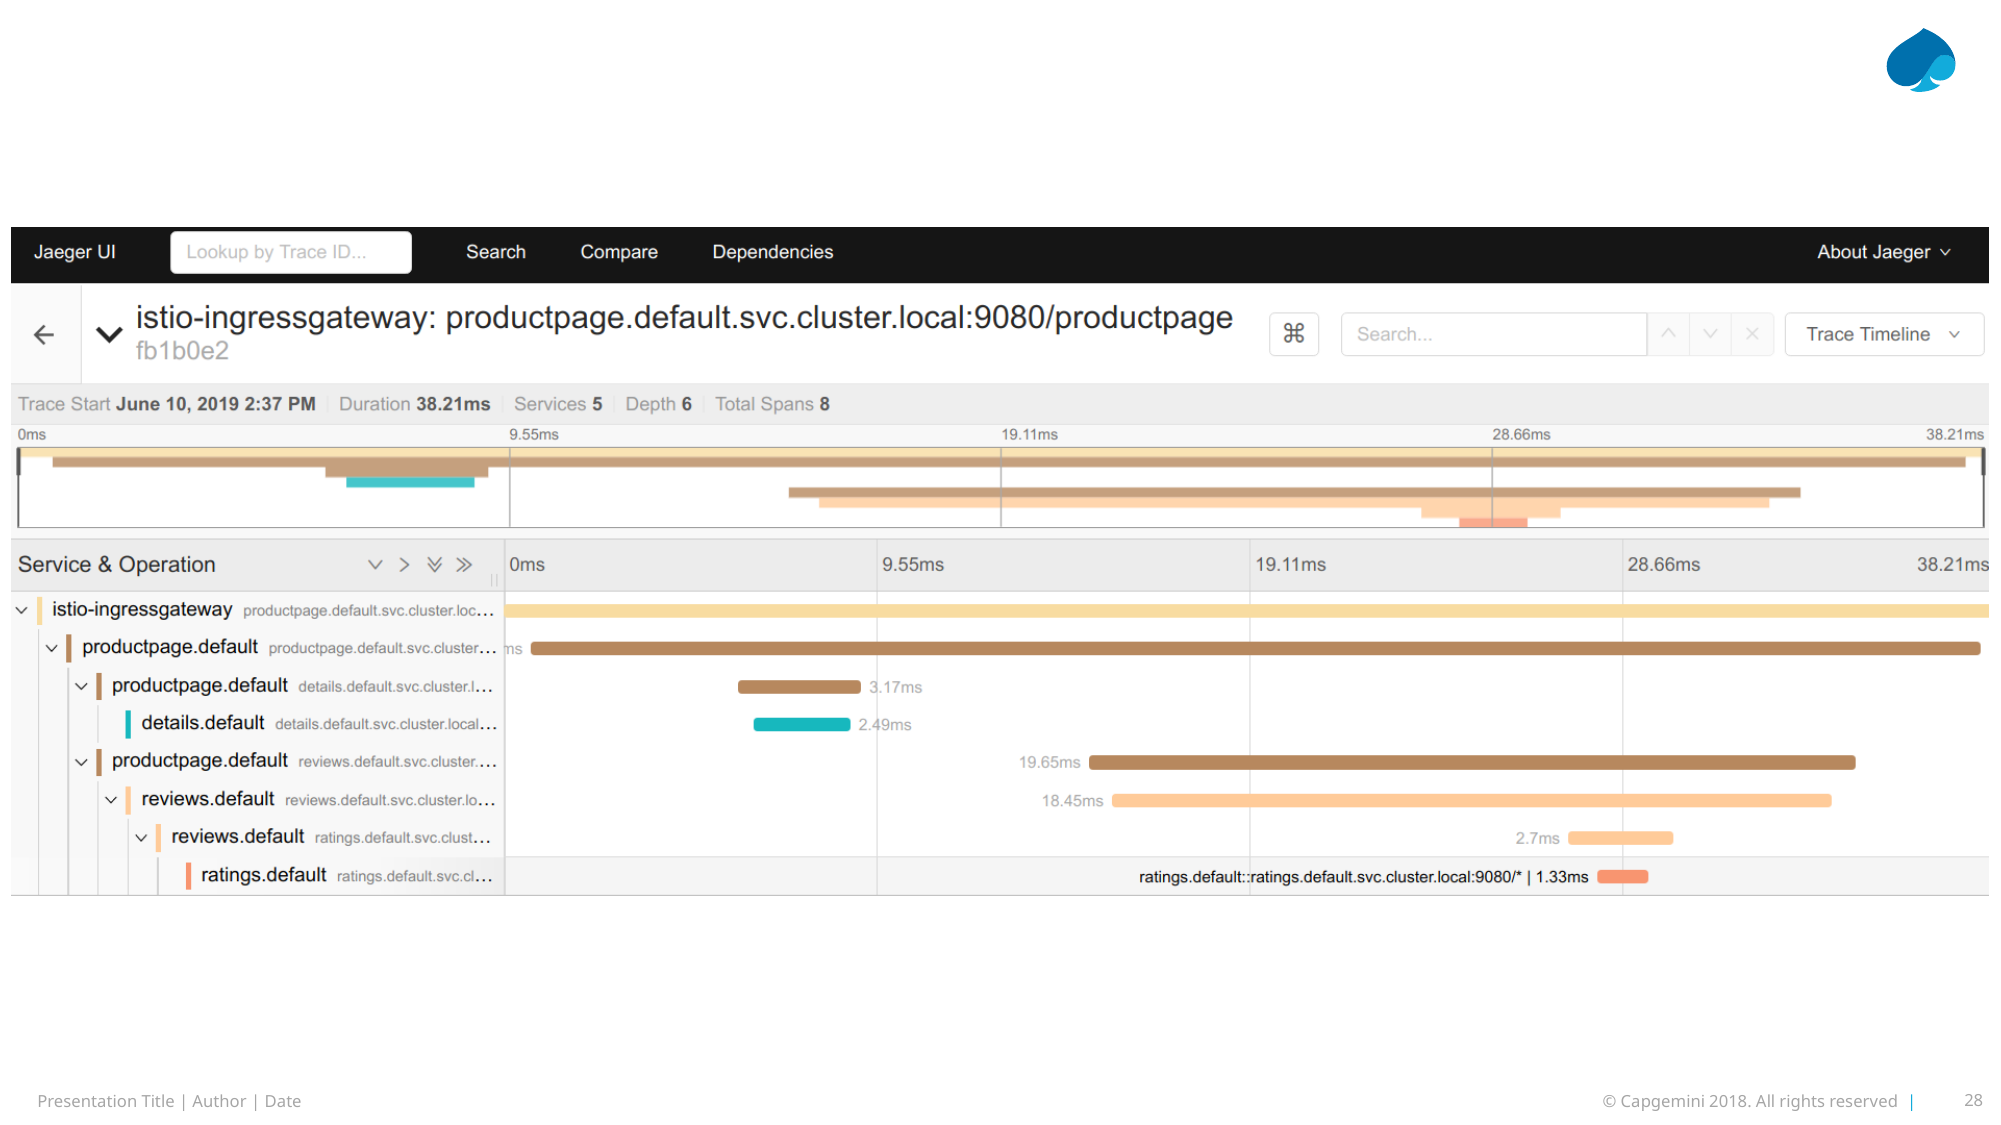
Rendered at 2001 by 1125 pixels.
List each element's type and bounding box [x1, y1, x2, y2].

picture [11, 227, 1989, 898]
